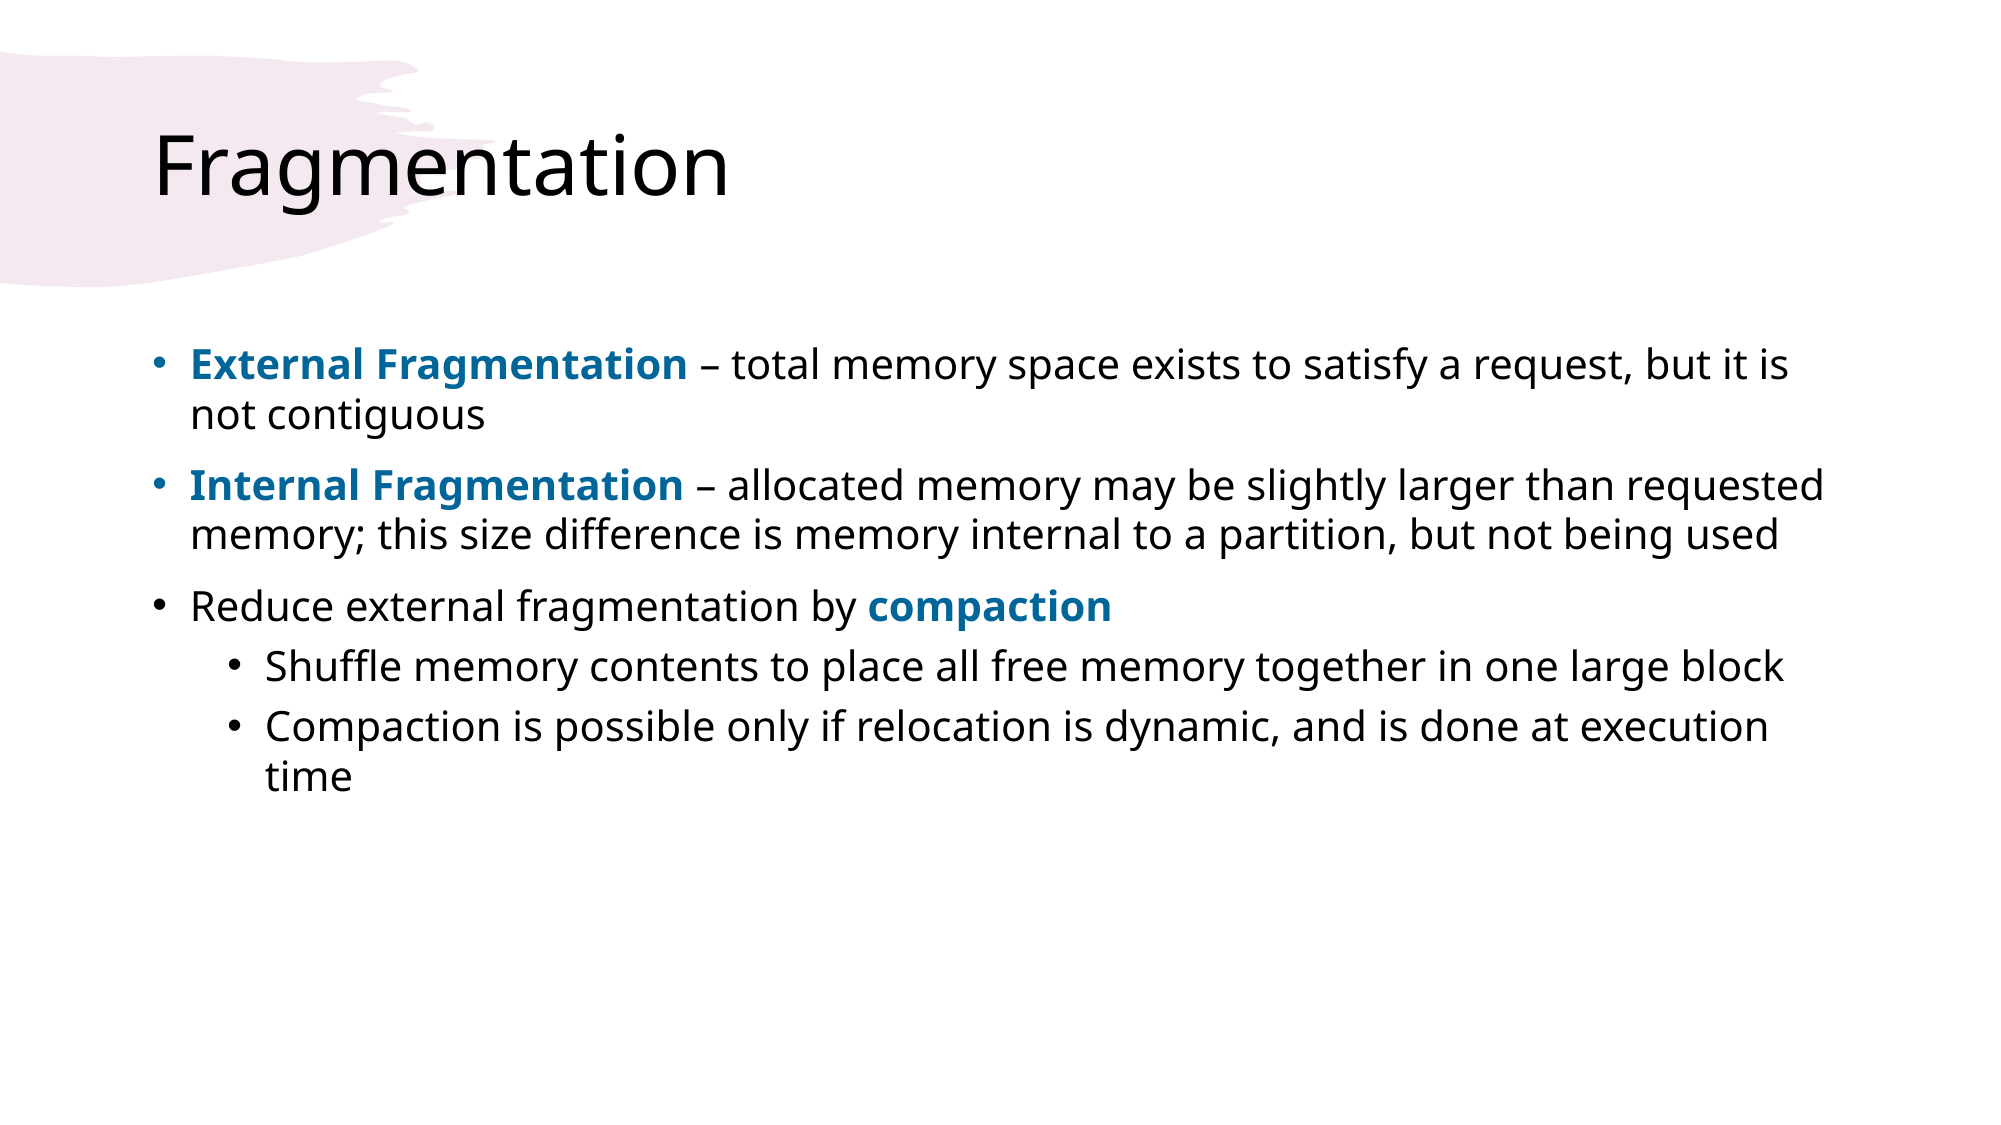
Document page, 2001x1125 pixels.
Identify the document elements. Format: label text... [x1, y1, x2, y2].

list External Fragmentation – total memory space exists to satisfy a request, but it is not contiguous Internal Fragmentation – allocated memory may be slightly larger than requested memory; this size difference is memory internal to a partition, but not being used Reduce external fragmentation by compaction Shuffle memory contents to place all free memory together in one large block Compaction is possible only if relocation is dynamic, and is done at execution time [137, 329, 1863, 1013]
title Fragmentation [137, 59, 1863, 278]
